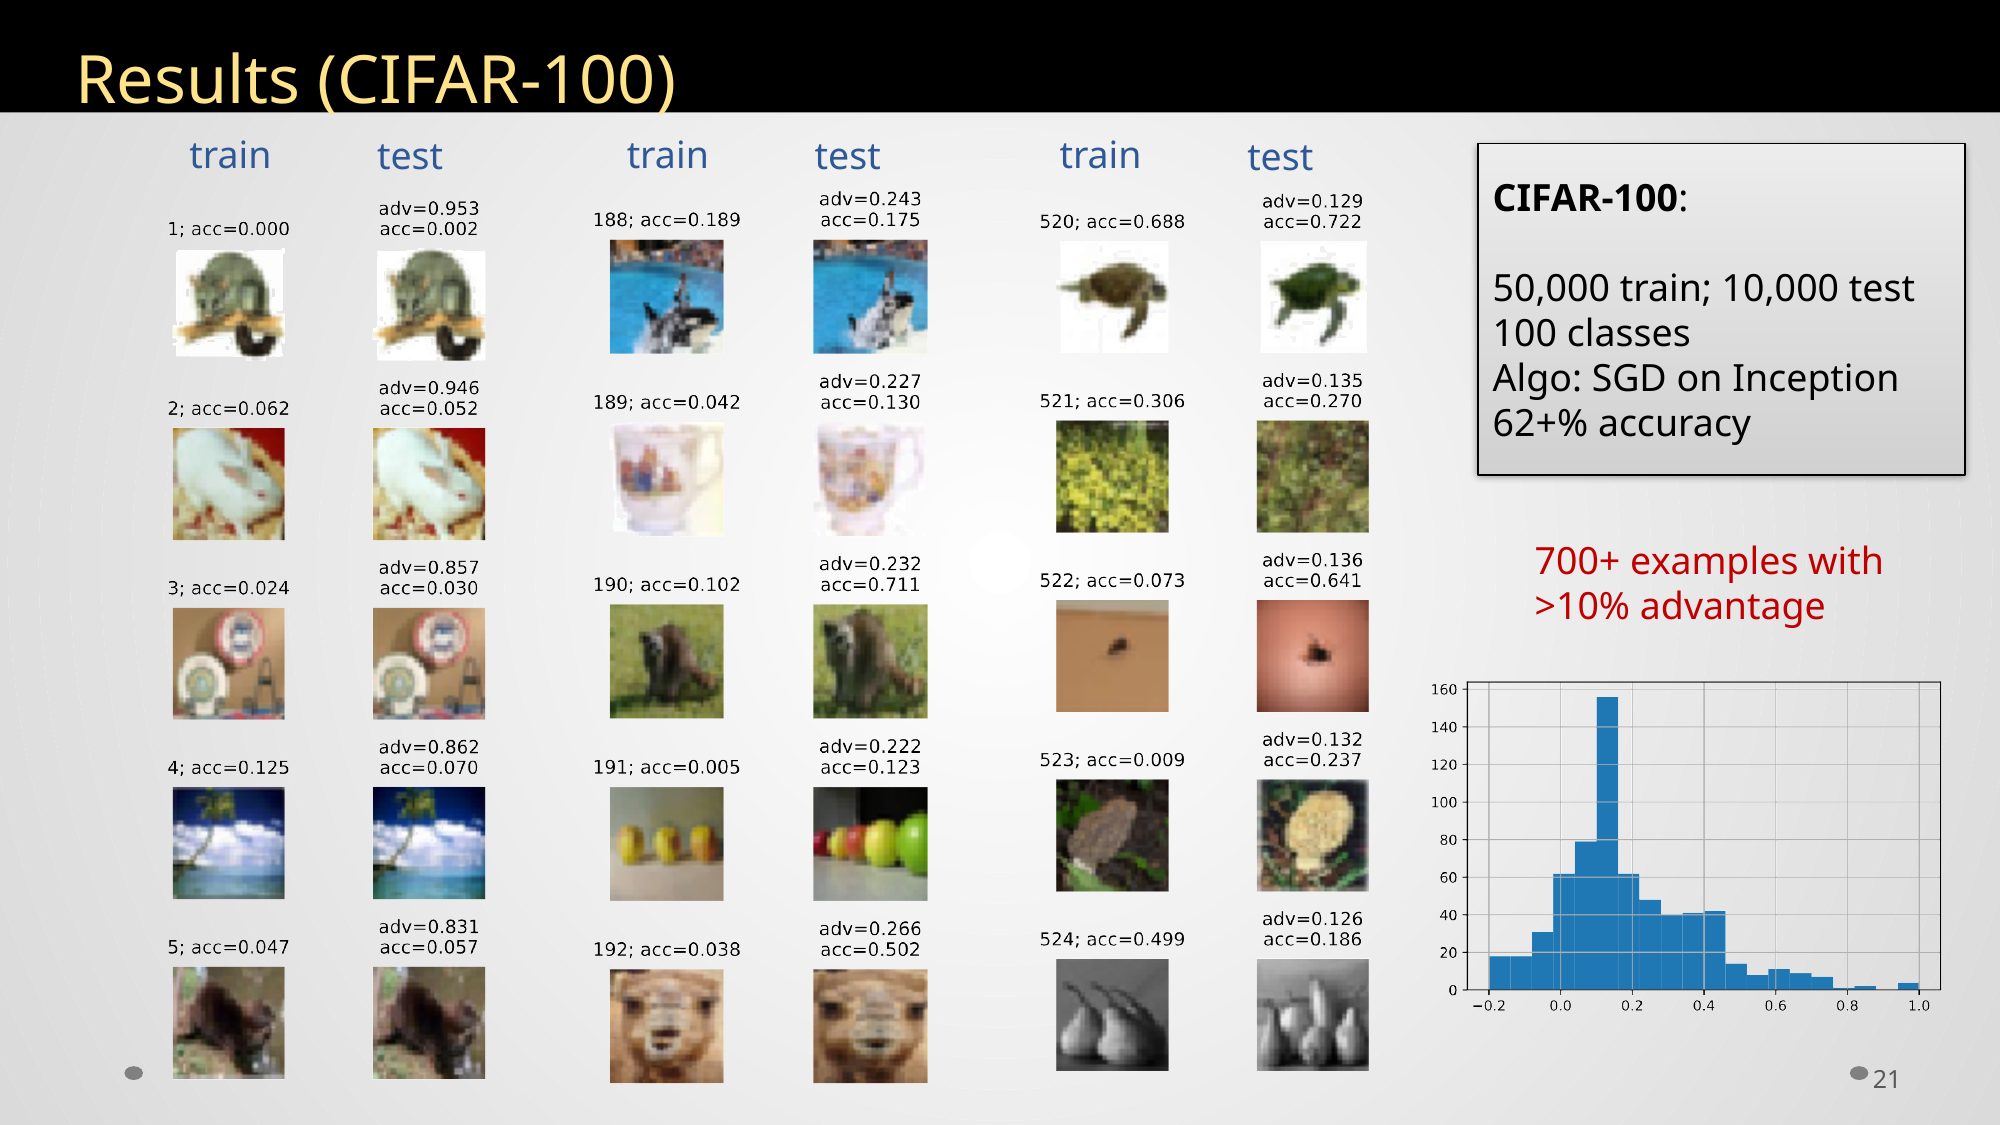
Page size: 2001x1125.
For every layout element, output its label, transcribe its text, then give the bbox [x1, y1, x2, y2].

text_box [612, 123, 896, 182]
slide_number 21 [1868, 1050, 1992, 1110]
text_box CIFAR-100: 50,000 train; 10,000 test 100 classes Algo: SGD on Inception 62+% accuracy [1477, 143, 1966, 476]
picture [1032, 185, 1374, 1075]
picture [162, 194, 487, 1086]
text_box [1044, 123, 1329, 183]
title Results (CIFAR-100) [0, 0, 2000, 113]
picture [580, 183, 931, 1088]
picture [1420, 668, 1966, 1017]
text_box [174, 123, 459, 186]
text_box 700+ examples with >10% advantage [1519, 529, 1900, 635]
